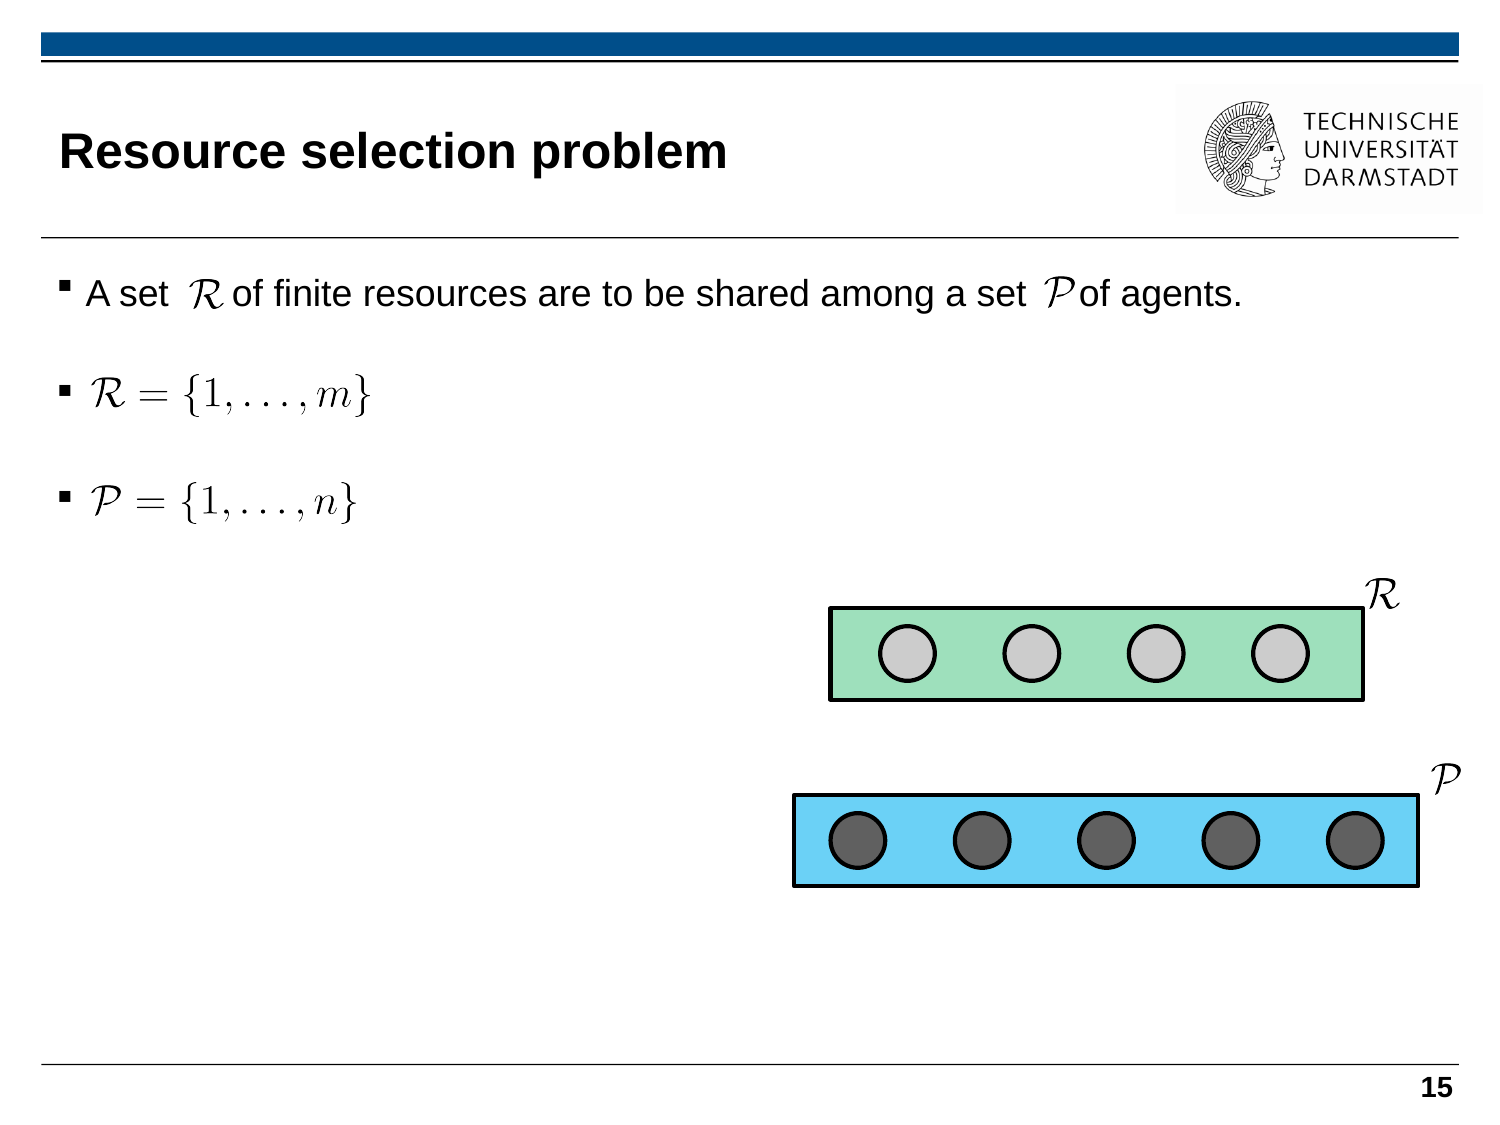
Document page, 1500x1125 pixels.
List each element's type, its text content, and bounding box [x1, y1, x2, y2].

title Resource selection problem [58, 80, 1187, 218]
picture [91, 374, 370, 417]
picture [1365, 578, 1400, 609]
picture [1044, 276, 1075, 308]
list A set of finite resources are to be shared among a set of agents. [41, 261, 1459, 1047]
picture [1187, 84, 1483, 214]
picture [189, 279, 224, 310]
picture [1430, 763, 1462, 796]
picture [91, 482, 356, 525]
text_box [793, 794, 1419, 887]
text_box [830, 608, 1364, 701]
